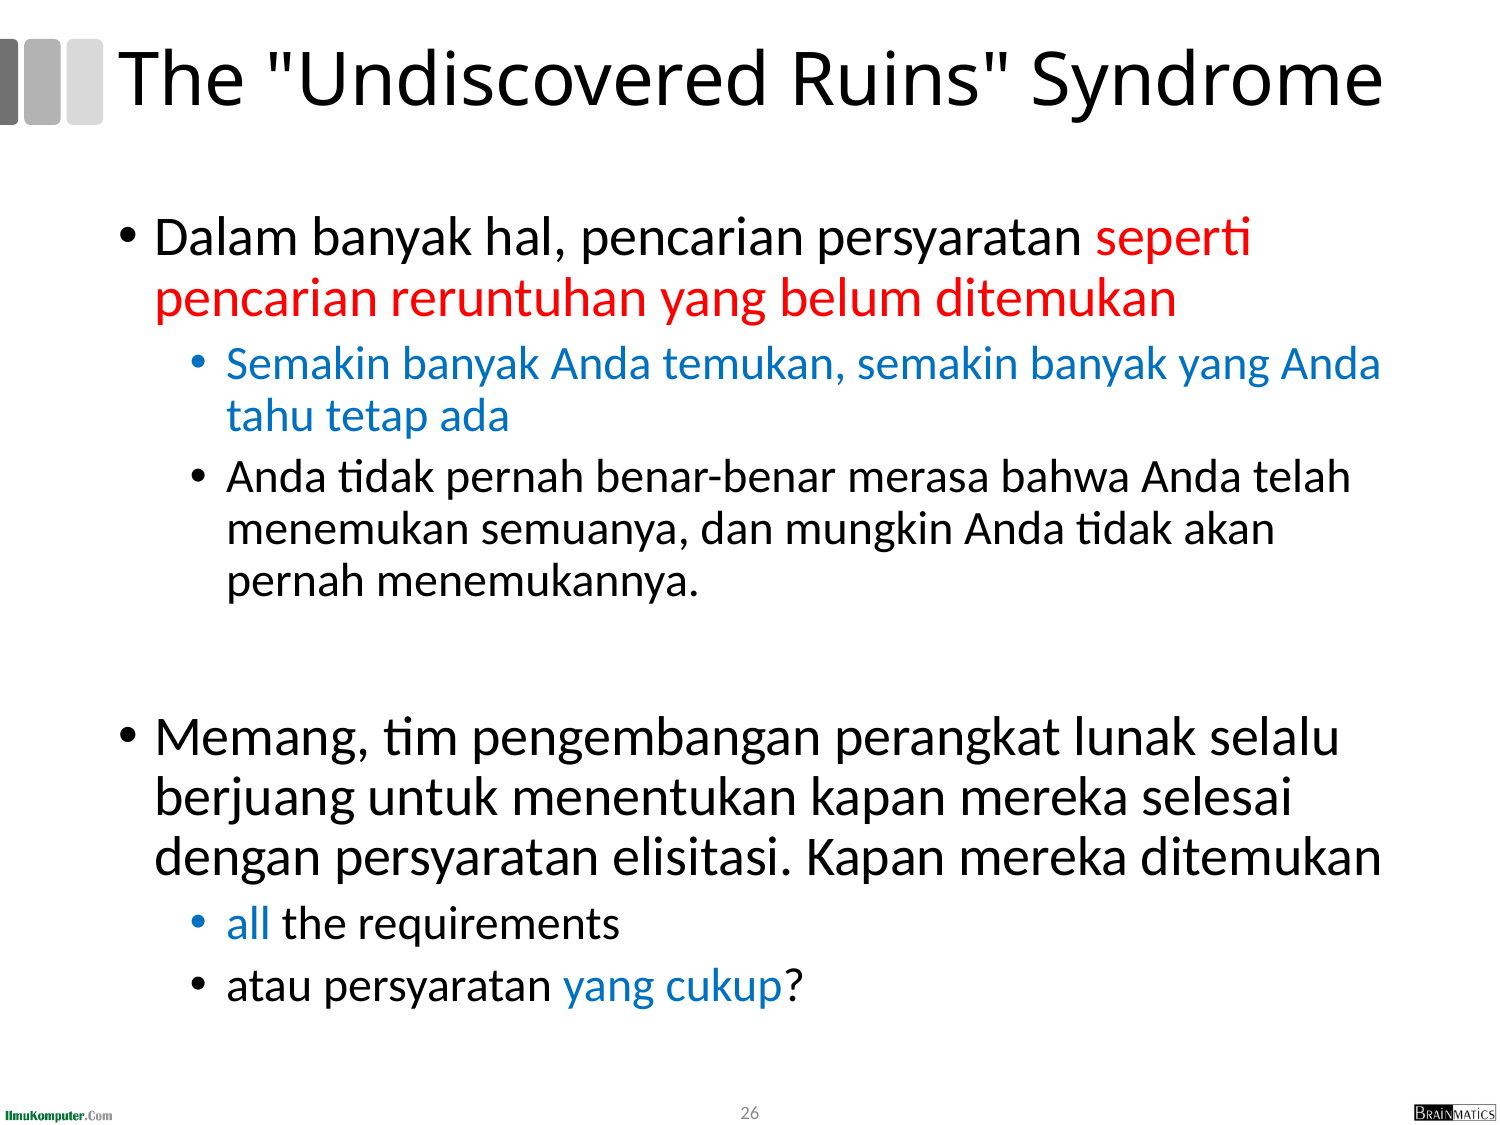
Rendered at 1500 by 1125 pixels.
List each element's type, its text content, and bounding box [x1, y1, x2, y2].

picture [1412, 1102, 1498, 1123]
title The "Undiscovered Ruins" Syndrome [103, 24, 1498, 138]
picture [4, 1106, 113, 1125]
list Dalam banyak hal, pencarian persyaratan seperti pencarian reruntuhan yang belum ditemukan Semakin banyak Anda temukan, semakin banyak yang Anda tahu tetap ada Anda tidak pernah benar-benar merasa bahwa Anda telah menemukan semuanya, dan mungkin Anda tidak akan pernah menemukannya. Memang, tim pengembangan perangkat lunak selalu berjuang untuk menentukan kapan mereka selesai dengan persyaratan elisitasi. Kapan mereka ditemukan all the requirements atau persyaratan yang cukup? [103, 200, 1413, 1075]
slide_number 26 [581, 1100, 919, 1125]
